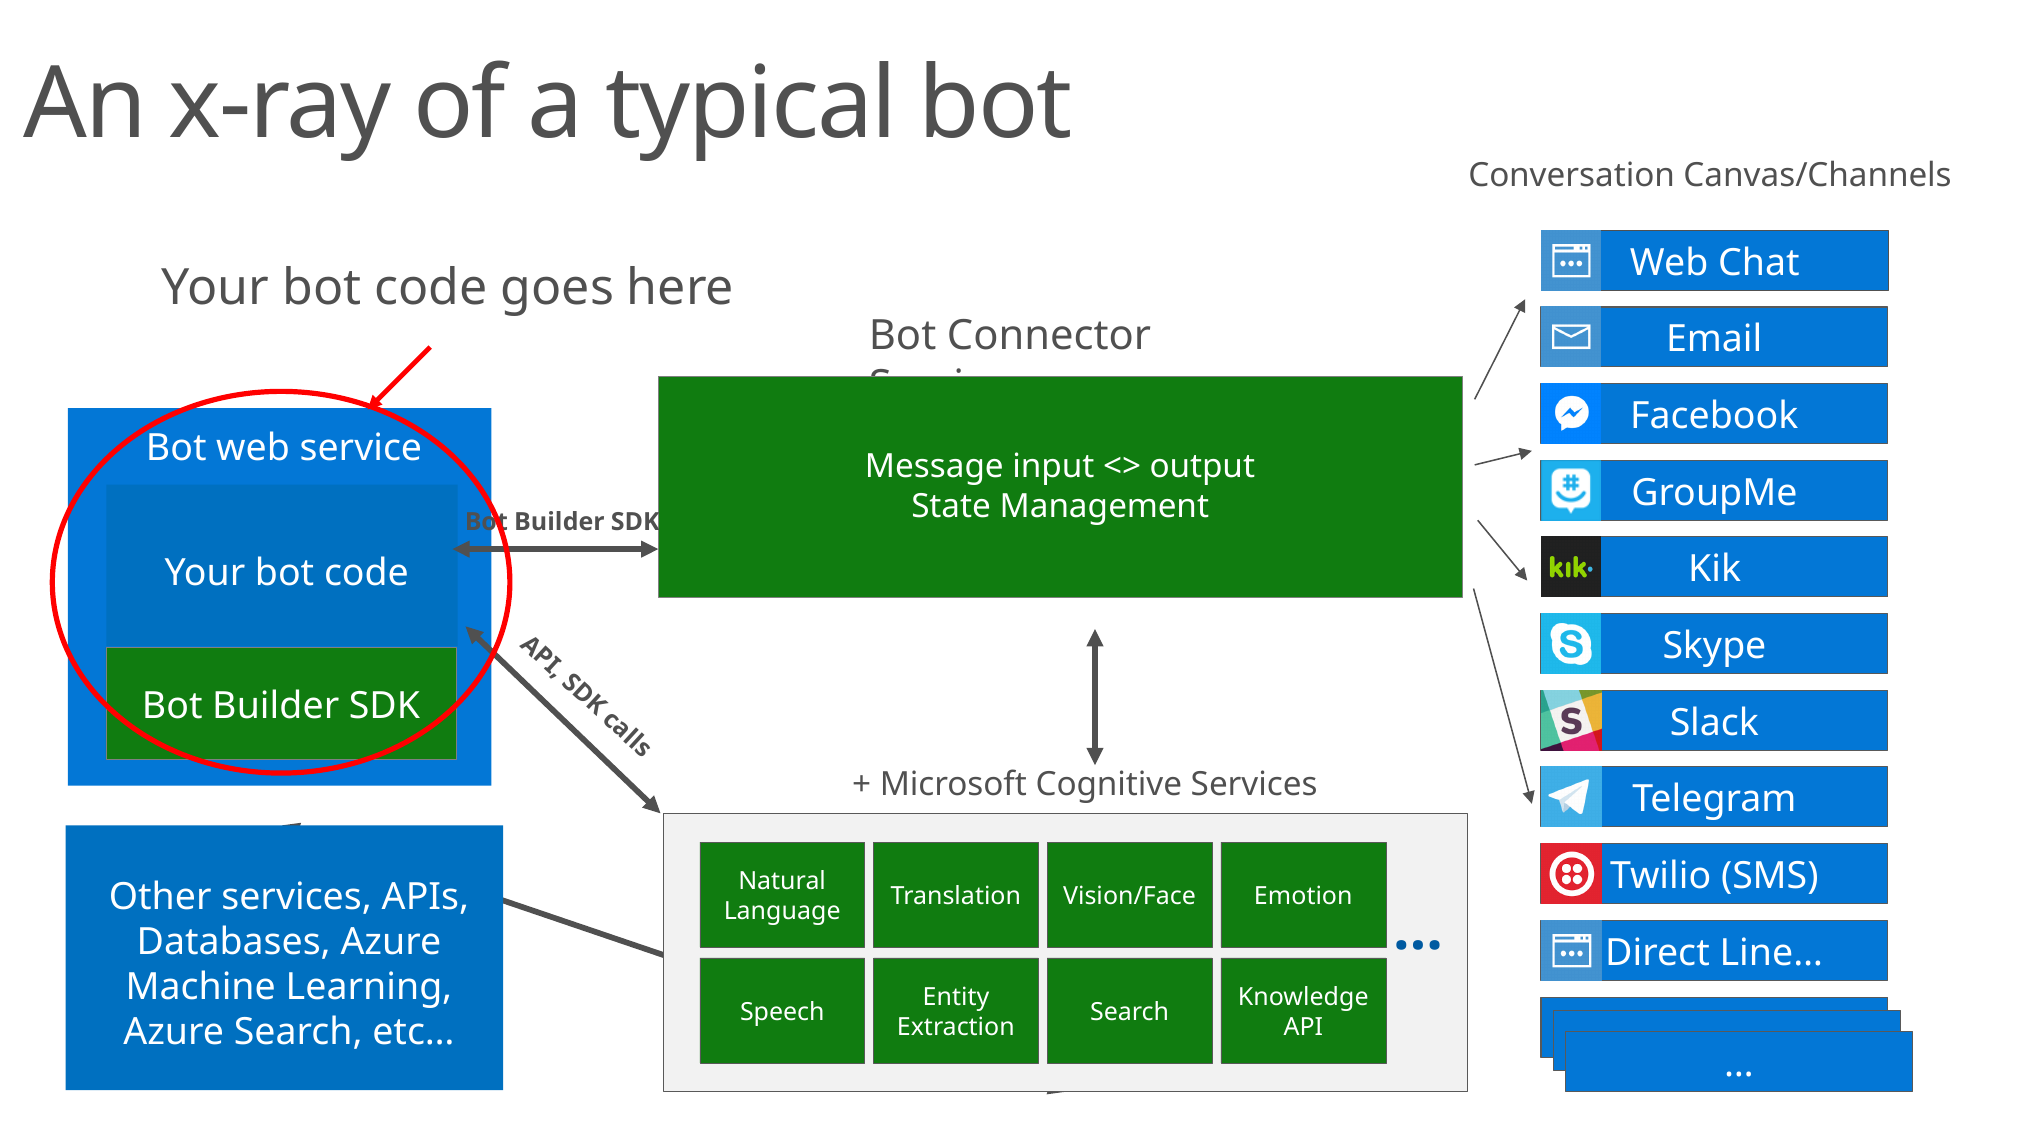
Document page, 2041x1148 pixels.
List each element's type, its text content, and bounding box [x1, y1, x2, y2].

text_box [51, 390, 510, 647]
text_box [367, 346, 431, 410]
text_box Bot web service [385, 407, 452, 453]
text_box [65, 645, 465, 1091]
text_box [465, 626, 1468, 1092]
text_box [452, 299, 1463, 598]
text_box Your bot code goes here [131, 237, 765, 340]
text_box Bot web service [67, 407, 185, 511]
text_box An x-ray of a typical bot [0, 36, 1160, 187]
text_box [1473, 145, 1938, 1092]
